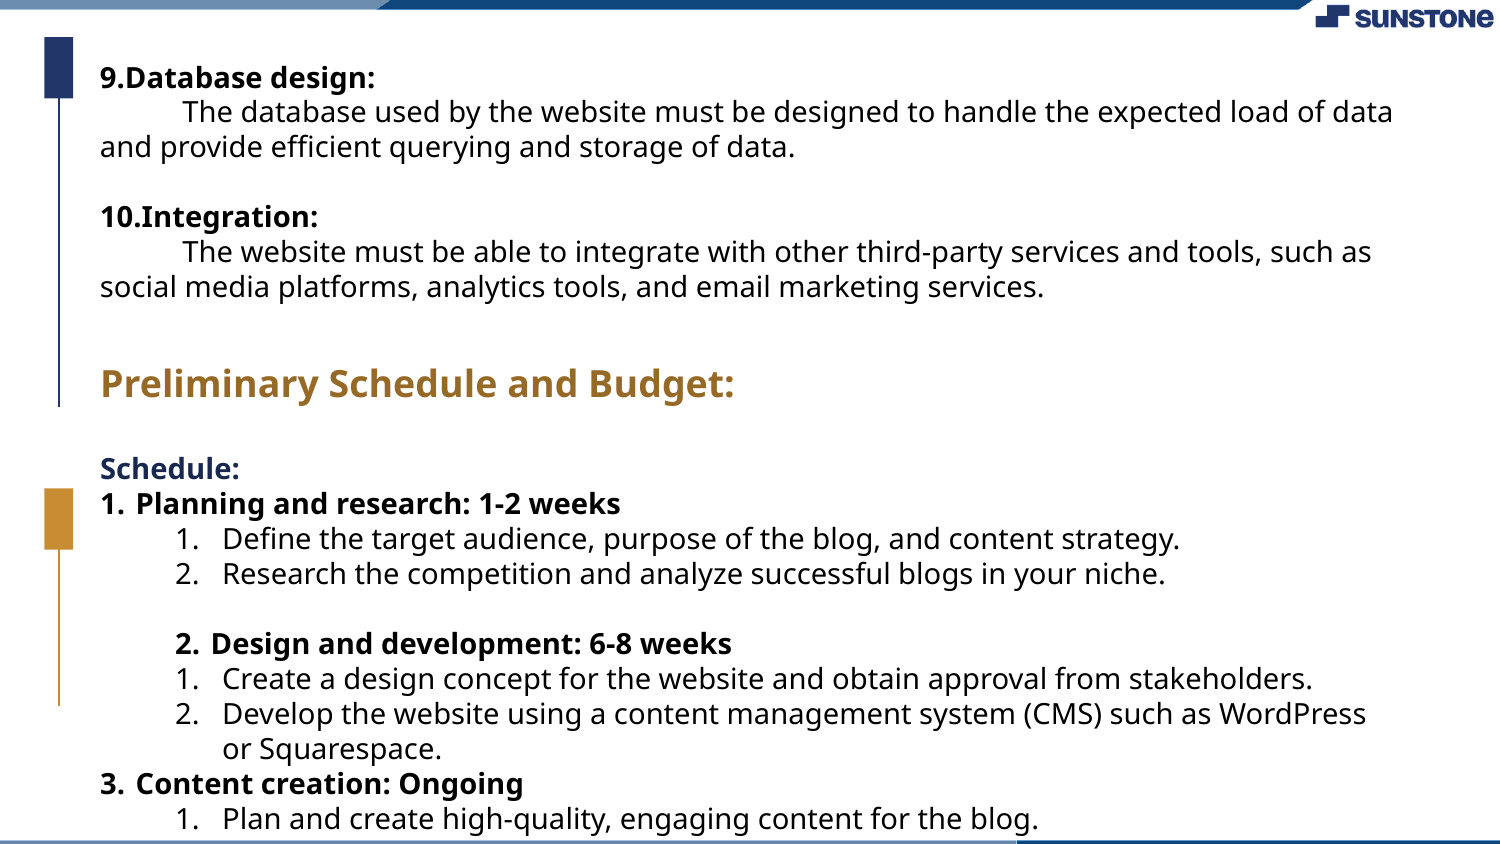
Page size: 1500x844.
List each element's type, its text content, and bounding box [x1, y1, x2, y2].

text_box Preliminary Schedule and Budget: Schedule: Planning and research: 1-2 weeks Define the target audience, purpose of the blog, and content strategy. Research the competition and analyze successful blogs in your niche. Design and development: 6-8 weeks Create a design concept for the website and obtain approval from stakeholders. Develop the website using a content management system (CMS) such as WordPress or Squarespace. Content creation: Ongoing Plan and create high-quality, engaging content for the blog. [85, 352, 1418, 844]
picture [0, 0, 1500, 844]
text_box 9.Database design: The database used by the website must be designed to handle the expected load of data and provide efficient querying and storage of data. 10.Integration: The website must be able to integrate with other third-party services and tools, such as social media platforms, analytics tools, and email marketing services. [85, 51, 1453, 381]
